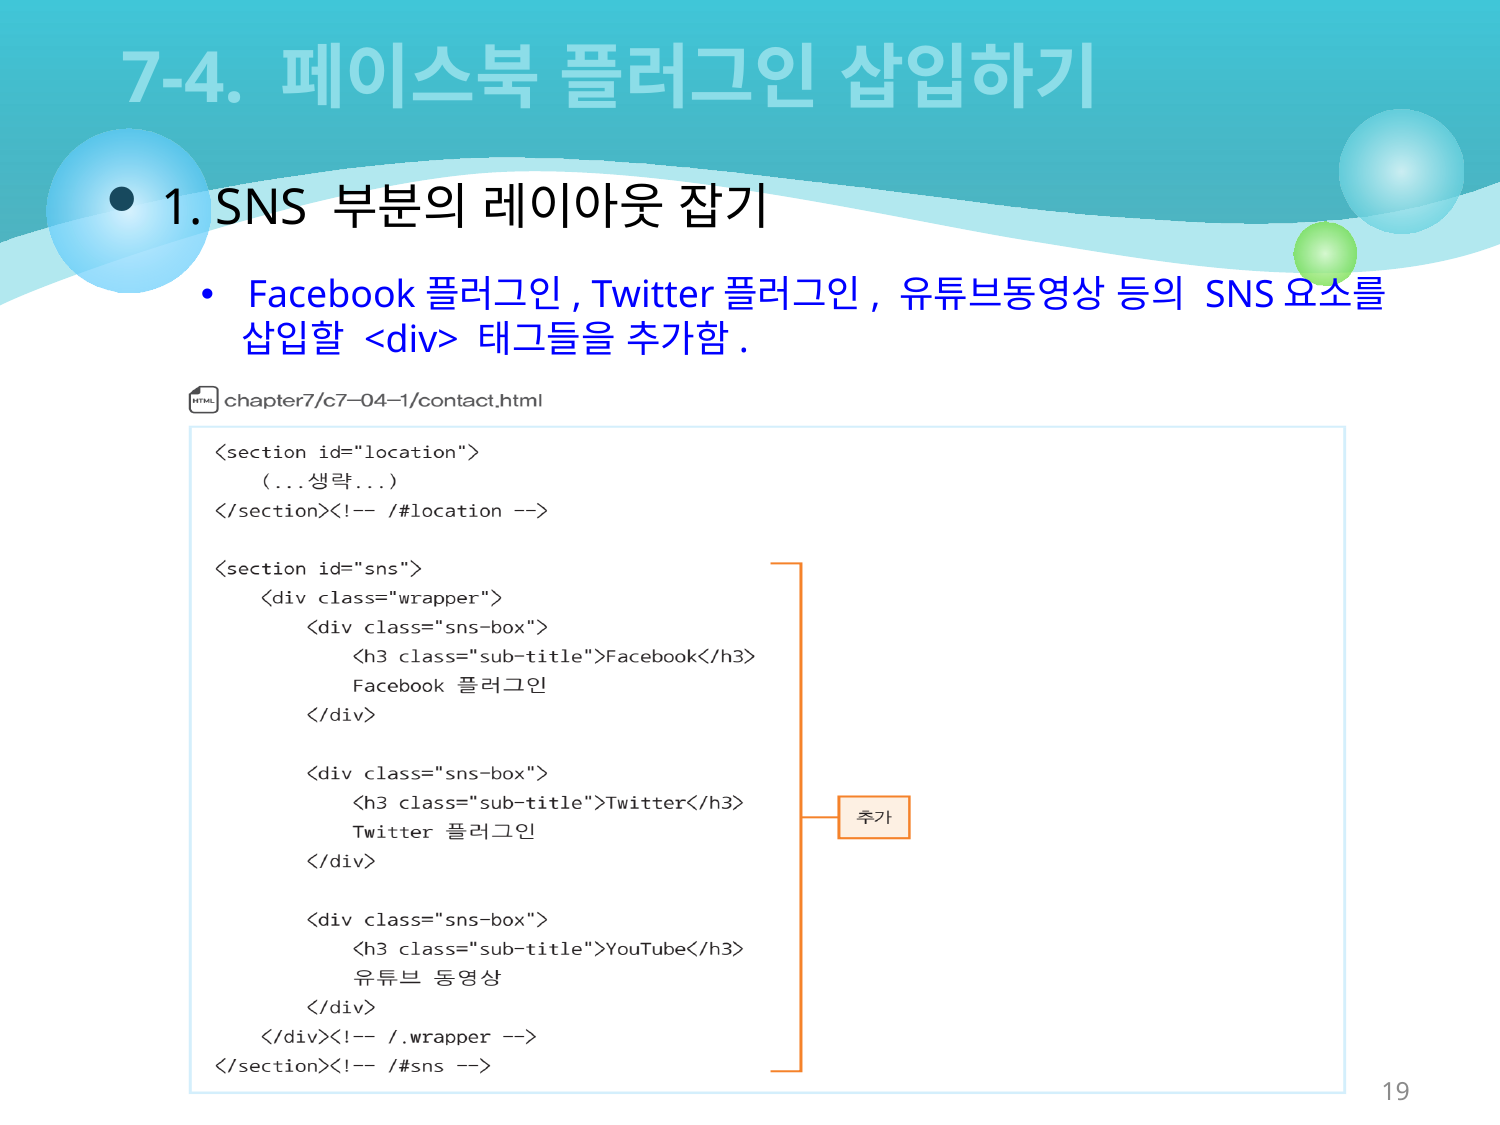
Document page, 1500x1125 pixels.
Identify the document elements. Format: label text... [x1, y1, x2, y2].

text_box Facebook플러그인, Twitter플러그인, 유튜브동영상 등의 SNS요소를 삽입할 <div> 태그들을 추가함. [186, 263, 1403, 413]
list 1. SNS 부분의 레이아웃 잡기 [91, 167, 1262, 243]
slide_number 19 [1074, 1072, 1425, 1113]
picture [175, 377, 1363, 1101]
text_box 7-4. 페이스북 플러그인 삽입하기 [105, 9, 1456, 139]
